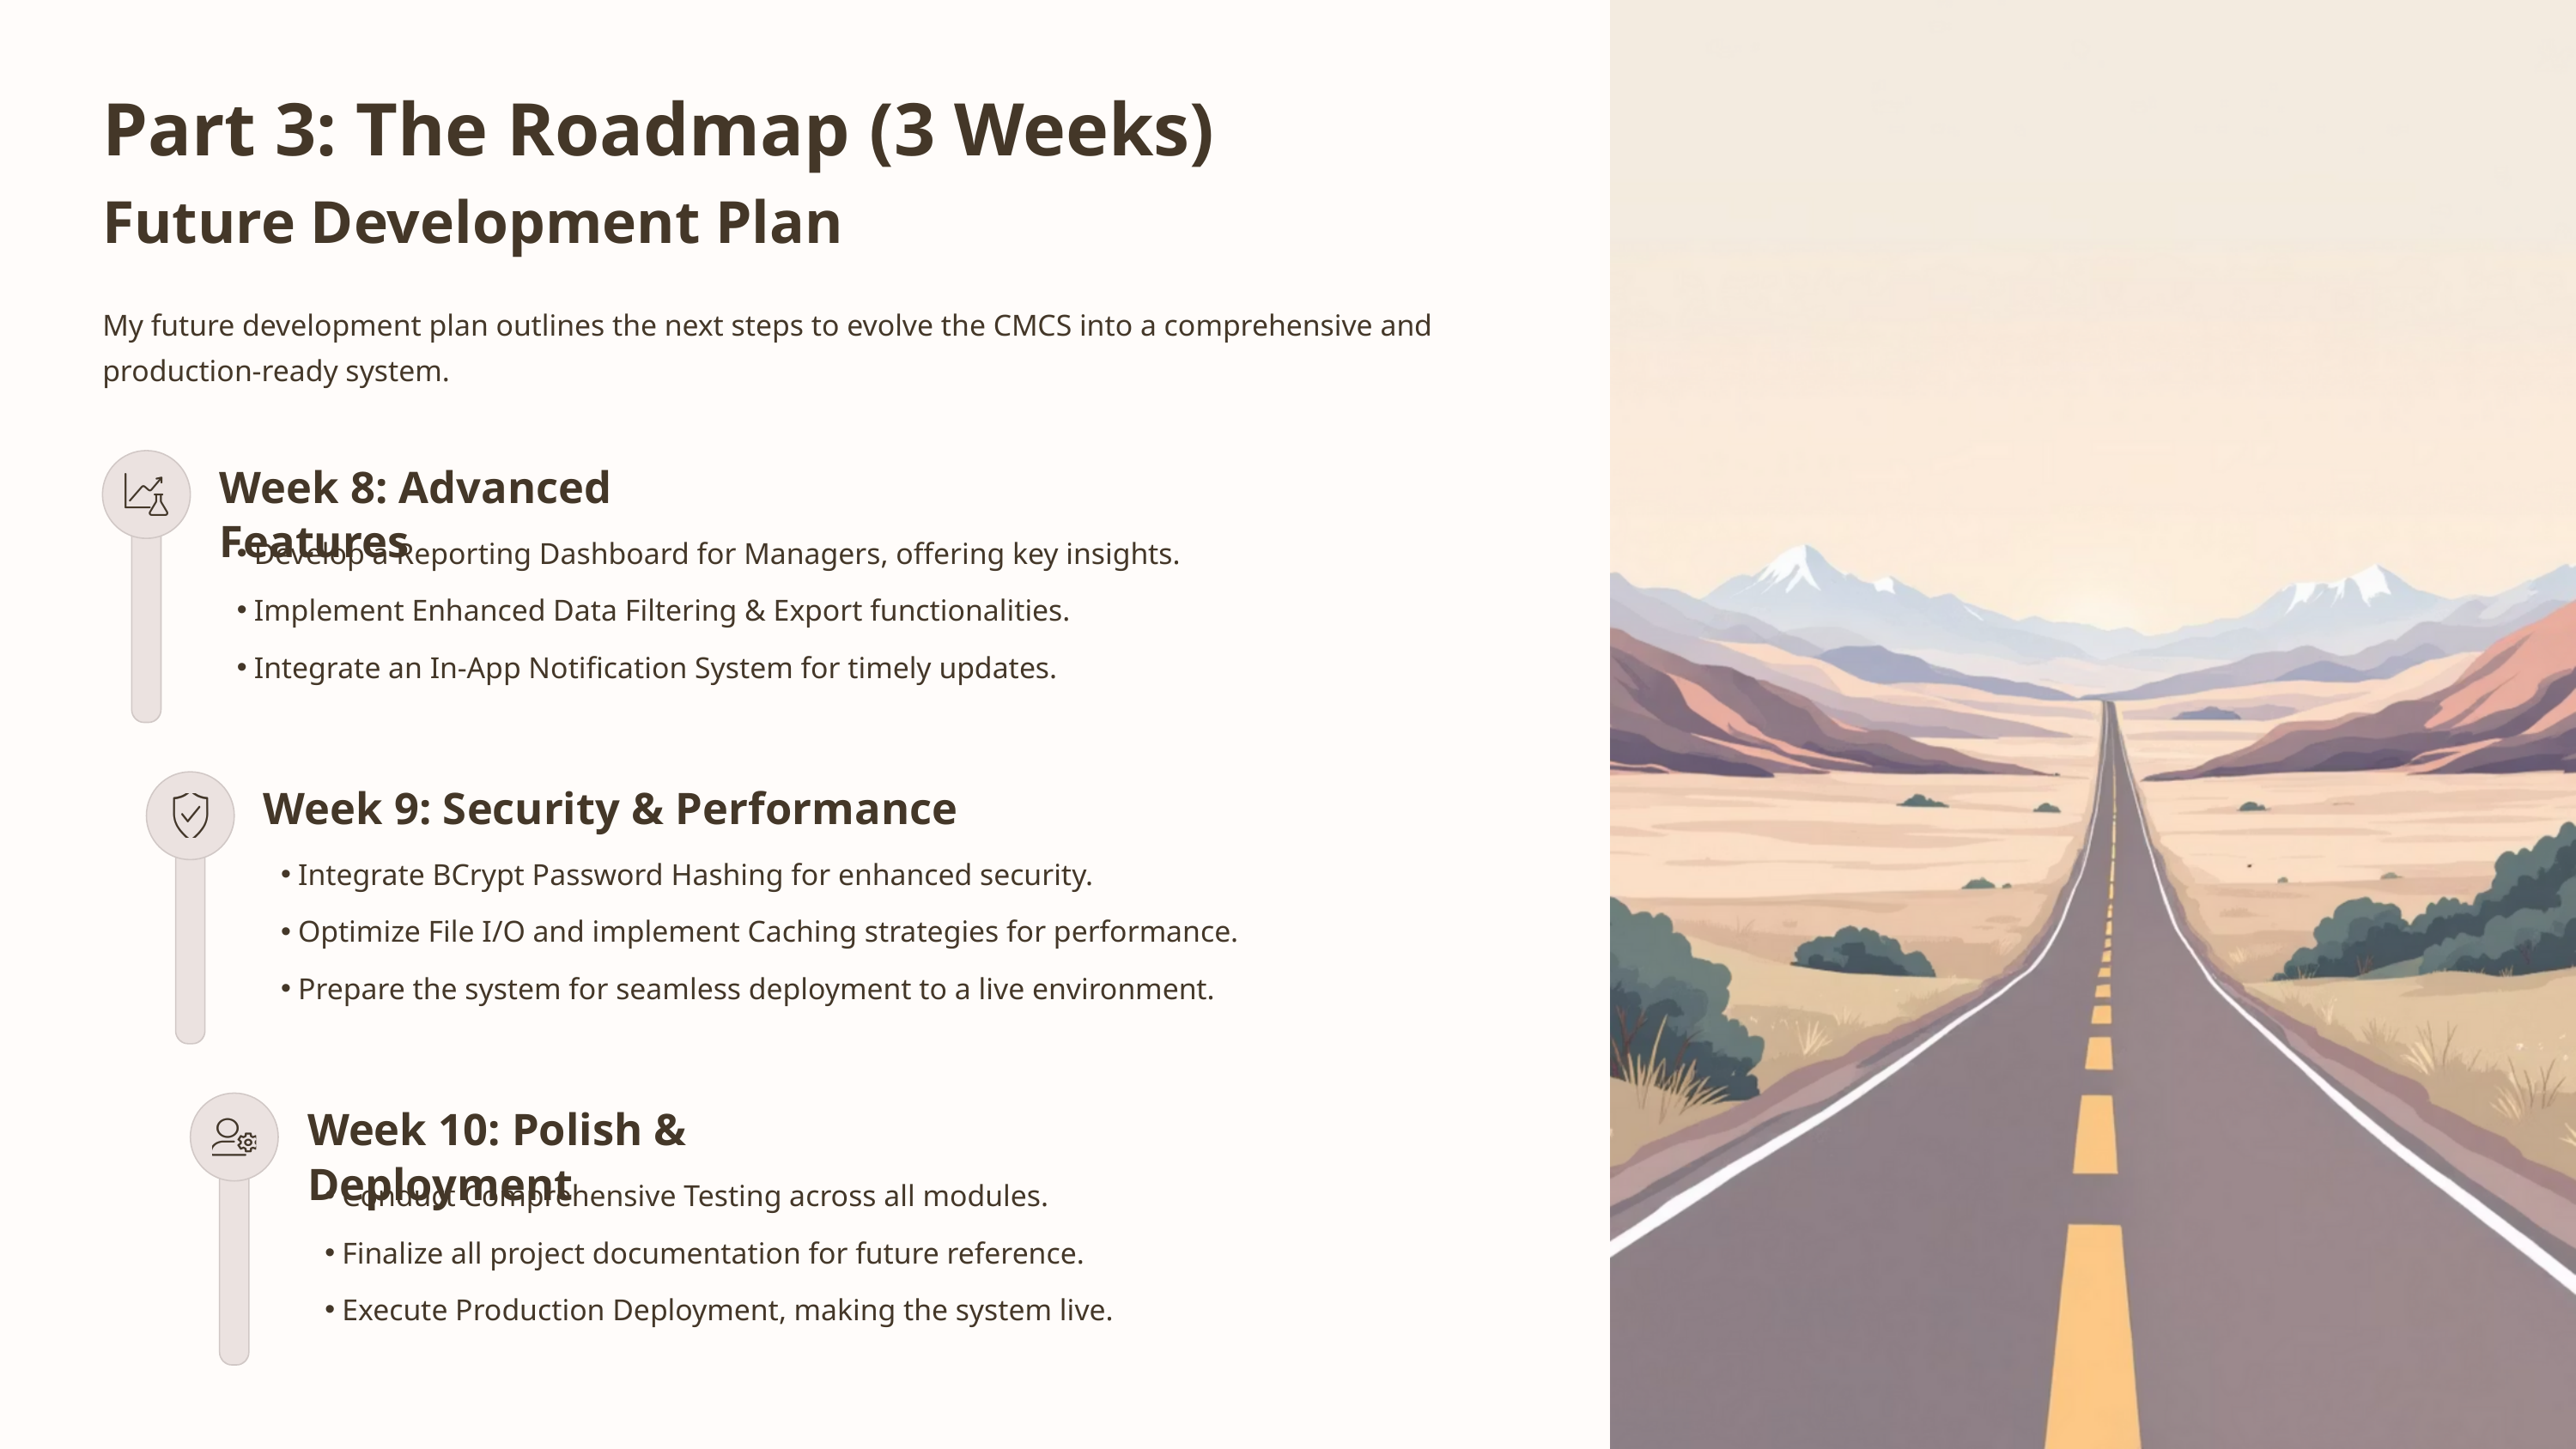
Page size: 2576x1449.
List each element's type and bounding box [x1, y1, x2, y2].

text_box [218, 1189, 250, 1367]
text_box [174, 869, 206, 1045]
text_box [131, 547, 162, 724]
text_box [0, 0, 1607, 1449]
text_box [1609, 0, 2576, 1449]
text_box [189, 1092, 280, 1182]
text_box [101, 449, 191, 540]
text_box [145, 771, 235, 861]
